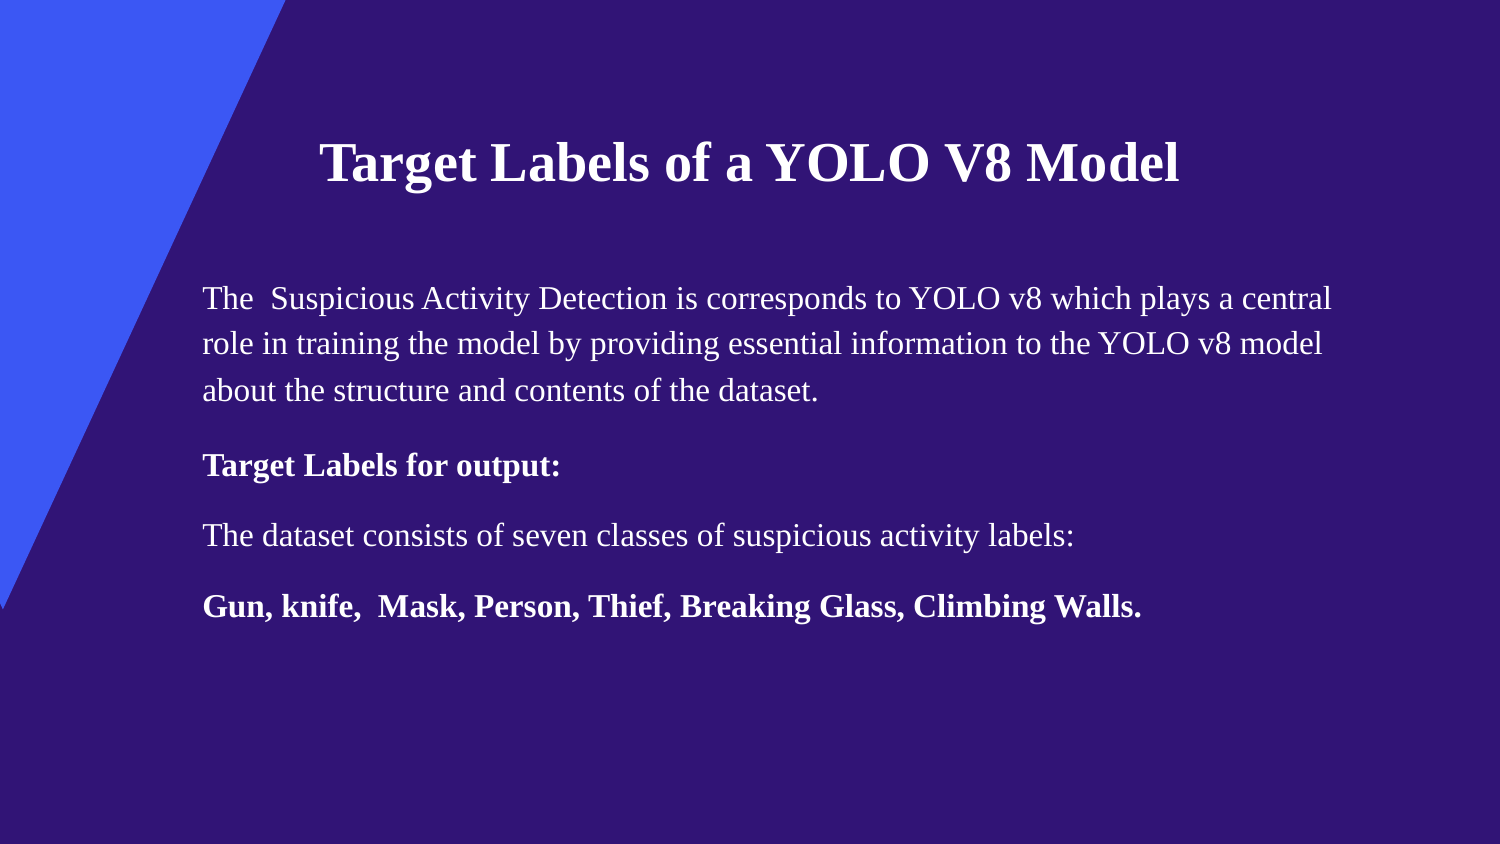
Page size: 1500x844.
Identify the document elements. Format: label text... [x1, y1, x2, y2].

text_box [0, 0, 286, 610]
text_box The Suspicious Activity Detection is corresponds to YOLO v8 which plays a central role in training the model by providing essential information to the YOLO v8 model about the structure and contents of the dataset. Target Labels for output: The dataset consists of seven classes of suspicious activity labels: Gun, knife, Mask, Person, Thief, Breaking Glass, Climbing Walls. [202, 269, 1339, 625]
text_box Target Labels of a YOLO V8 Model [247, 109, 1253, 208]
